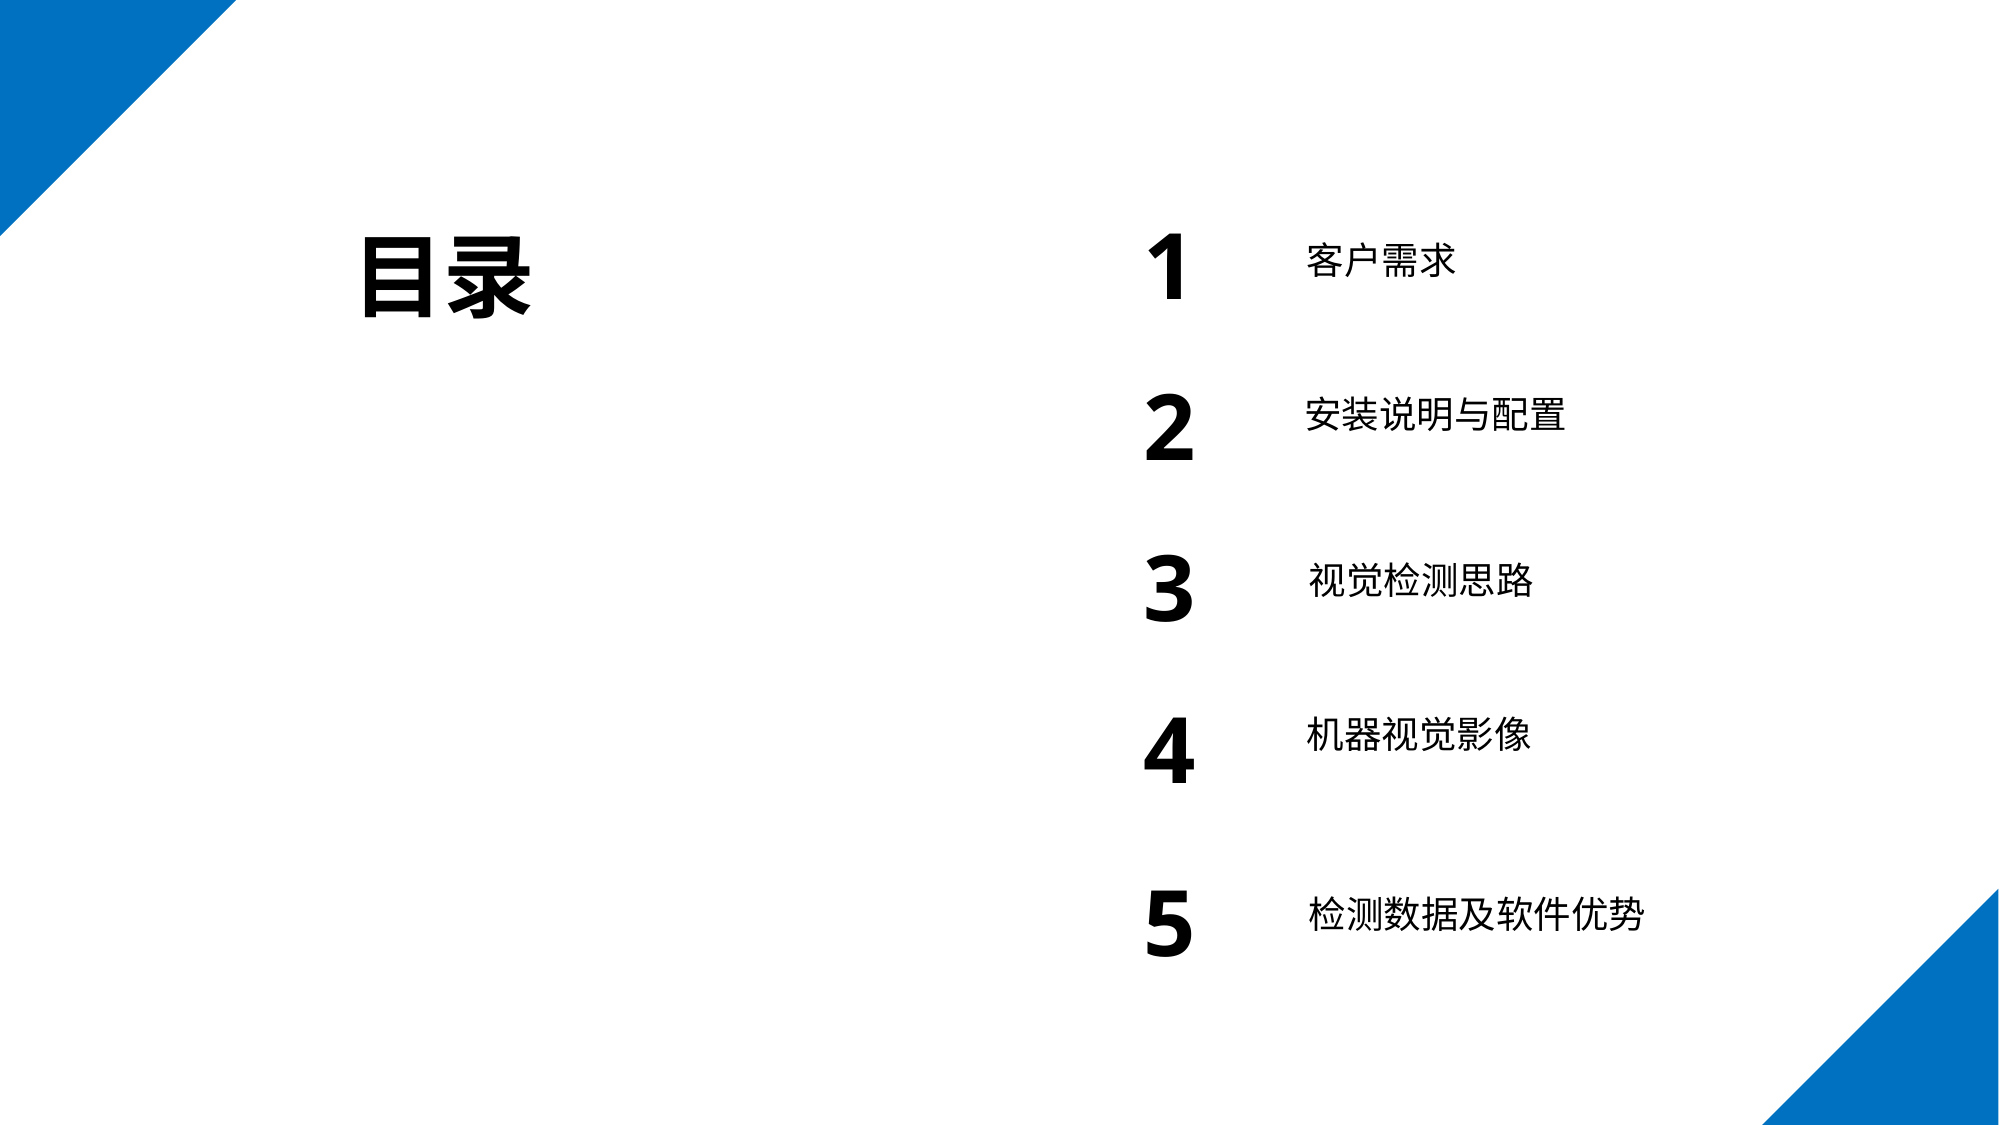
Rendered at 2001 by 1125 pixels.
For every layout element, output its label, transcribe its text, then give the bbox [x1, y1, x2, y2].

text_box 5 [1128, 835, 1198, 983]
text_box 检测数据及软件优势 [1294, 875, 1786, 944]
text_box 目录 [337, 211, 722, 336]
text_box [1128, 178, 1658, 797]
text_box [1760, 886, 2000, 1125]
text_box [0, 0, 238, 238]
